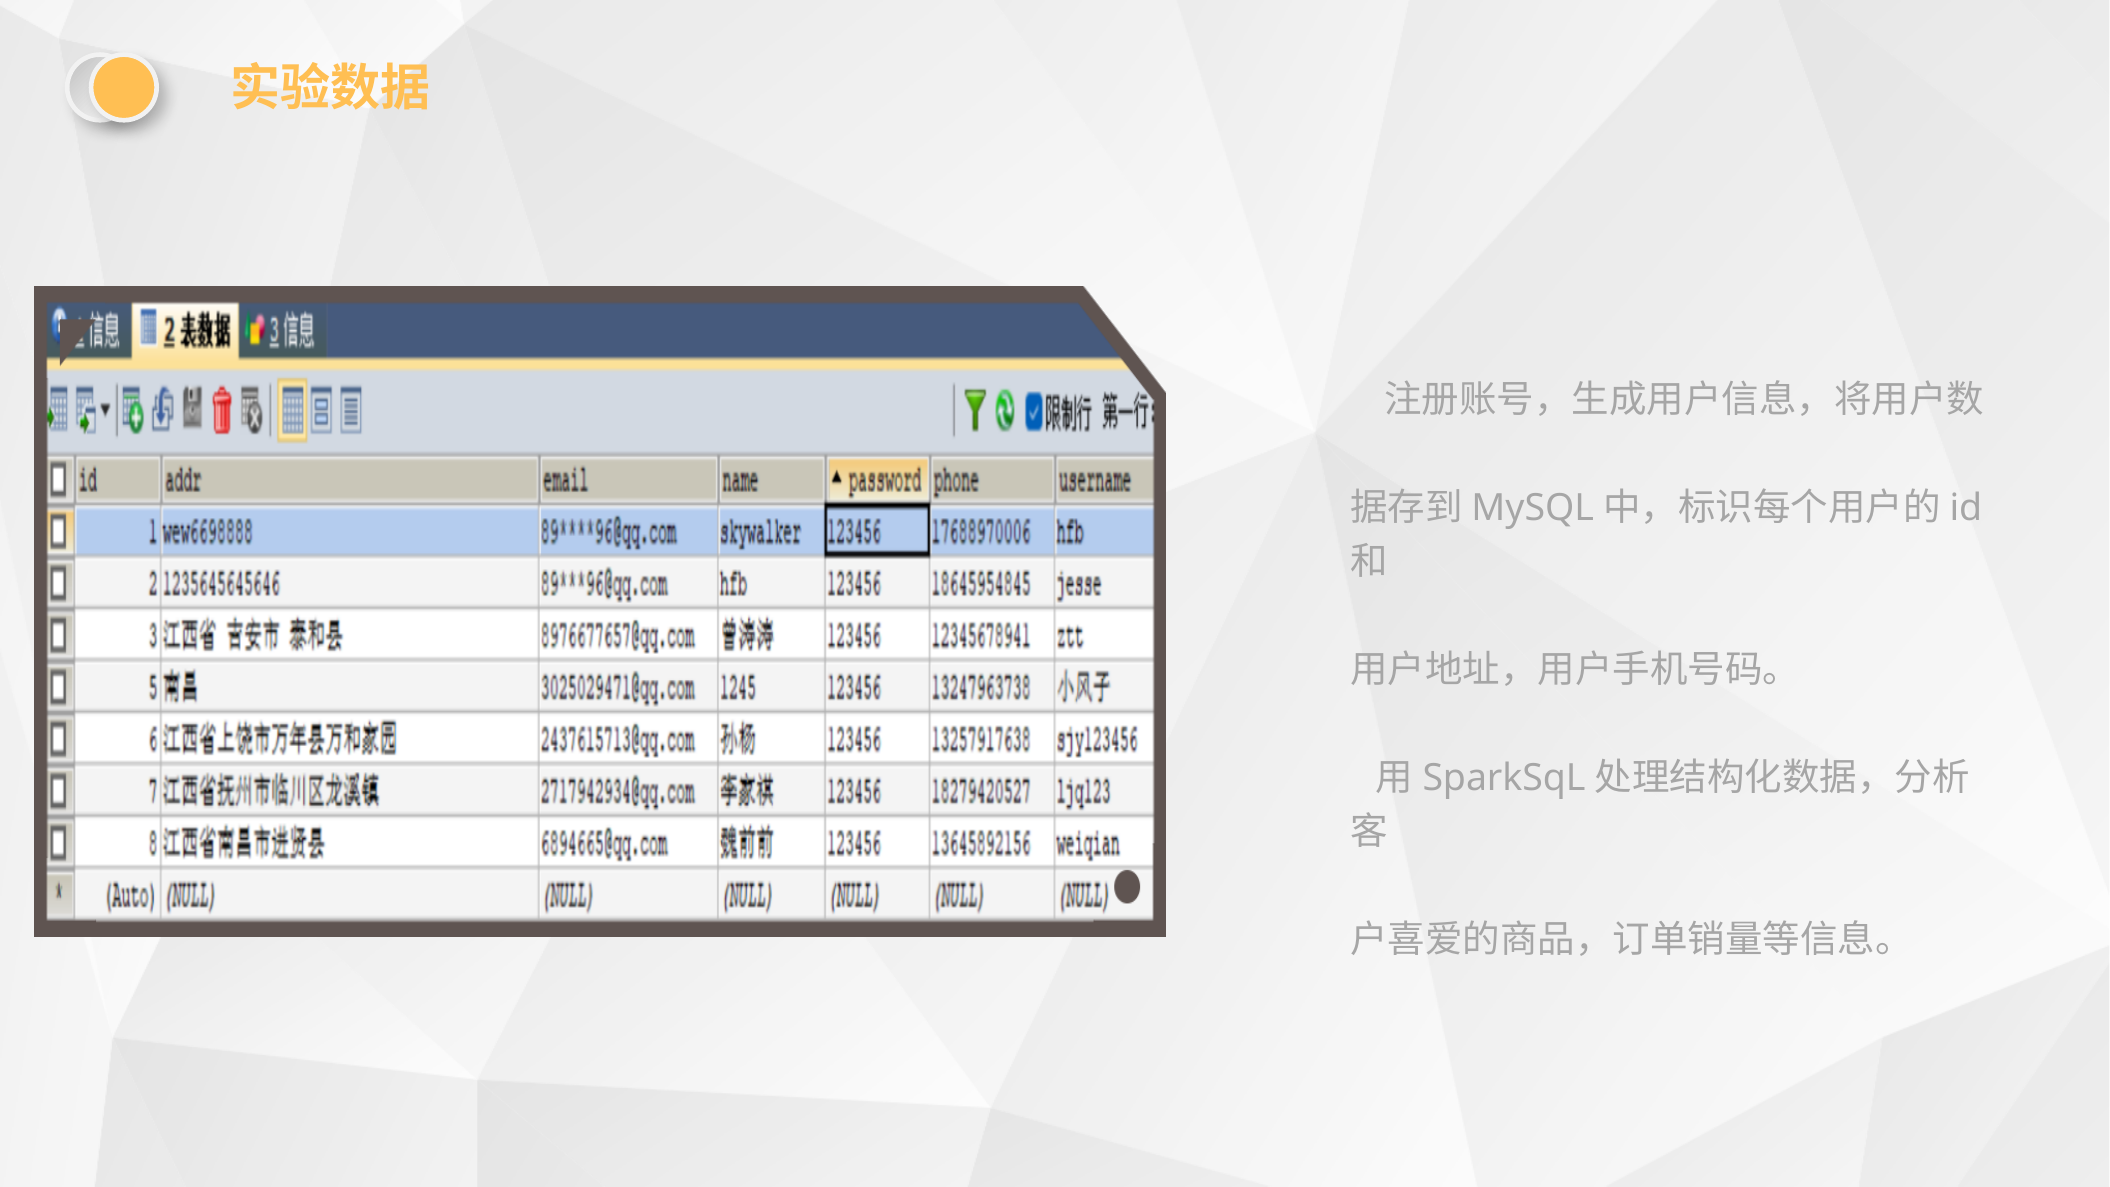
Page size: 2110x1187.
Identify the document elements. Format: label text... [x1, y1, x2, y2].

text_box 注册账号，生成用户信息，将用户数 据存到MySQL中，标识每个用户的id和 用户地址，用户手机号码。 用SparkSqL处理结构化数据，分析客 户喜爱的商品，订单销量等信息。 [1349, 366, 1991, 960]
picture [0, 0, 2110, 1187]
list 实验数据 [216, 54, 760, 138]
